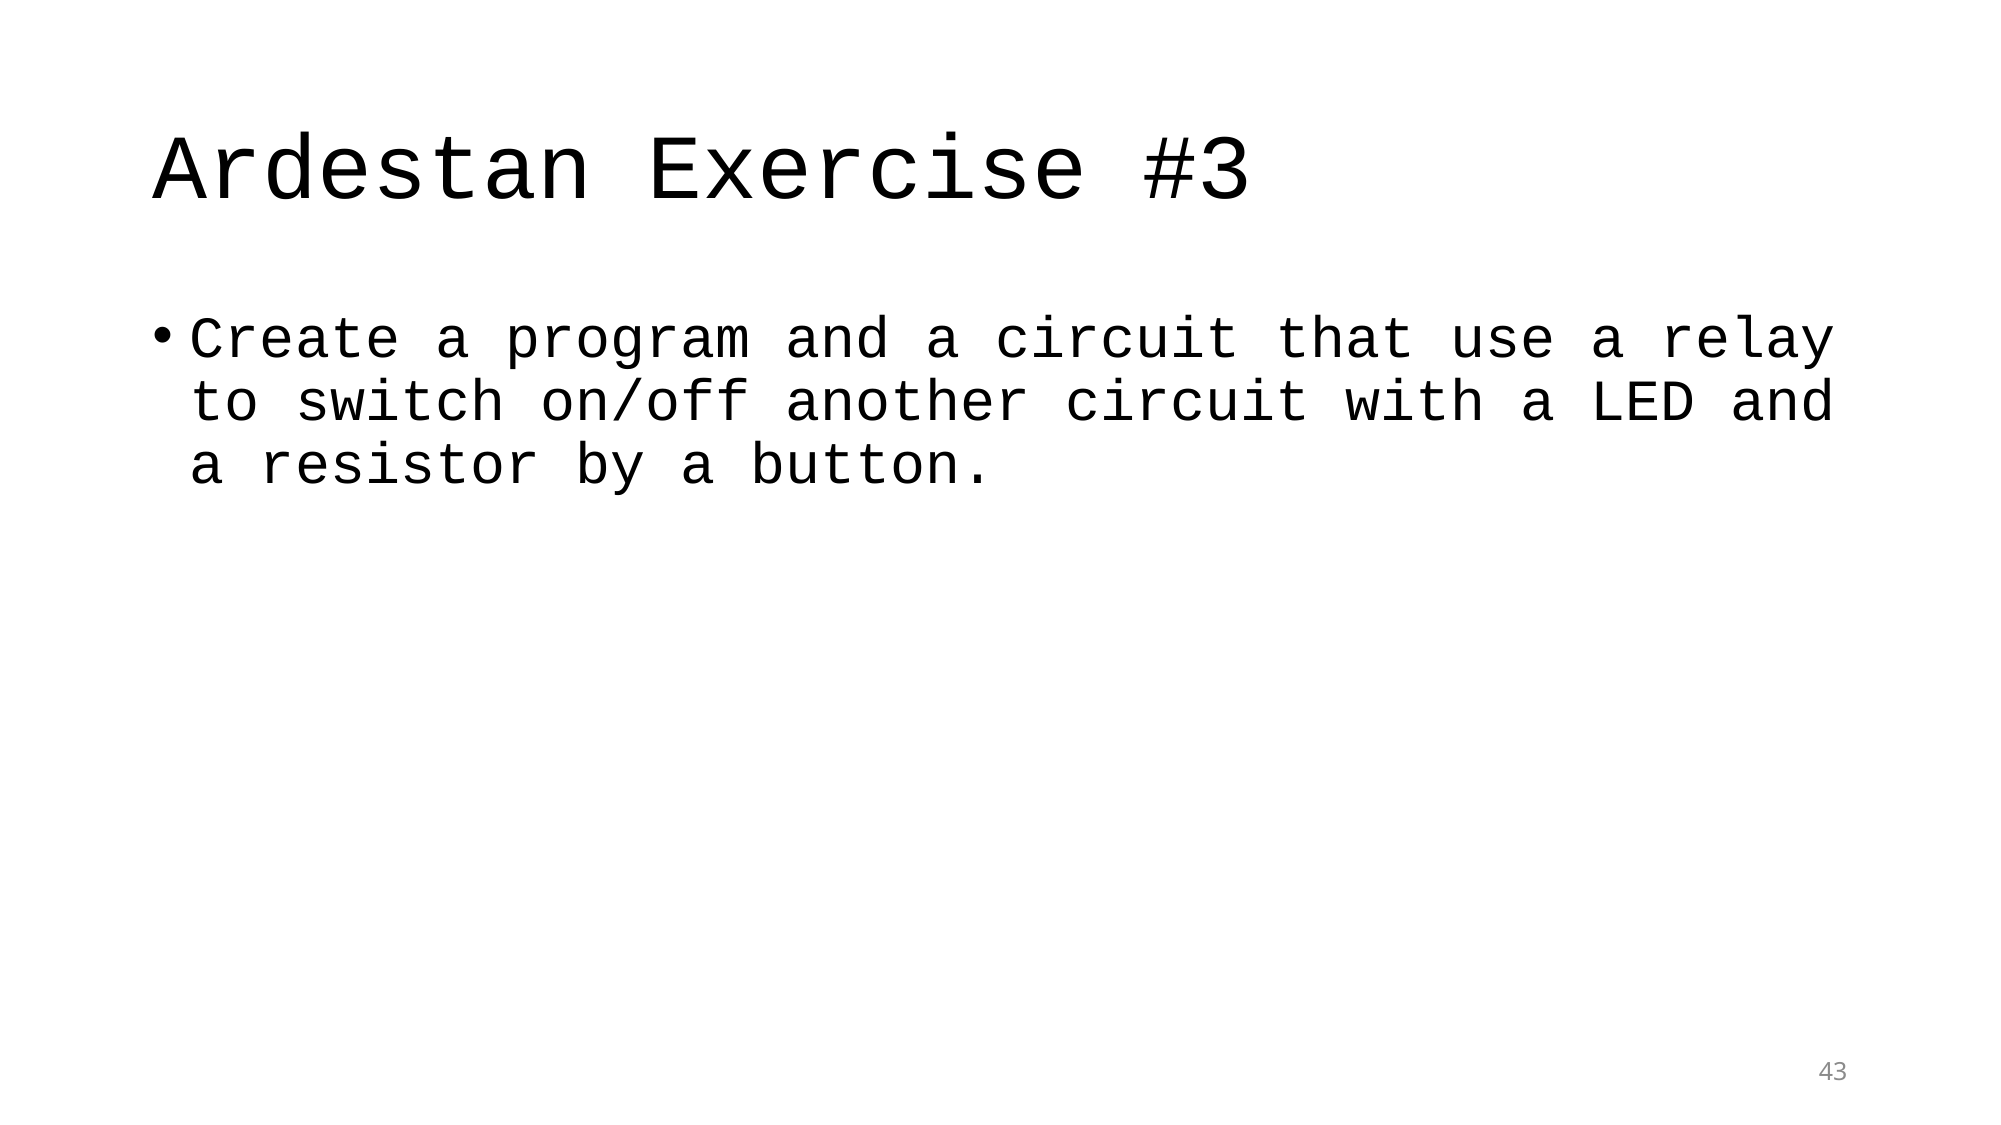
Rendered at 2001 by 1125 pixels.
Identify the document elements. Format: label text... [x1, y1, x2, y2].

title Ardestan Exercise #3 [137, 59, 1863, 278]
slide_number 43 [1412, 1042, 1863, 1103]
list Create a program and a circuit that use a relay to switch on/off another circuit with a LED and a resistor by a button. [137, 299, 1863, 1014]
